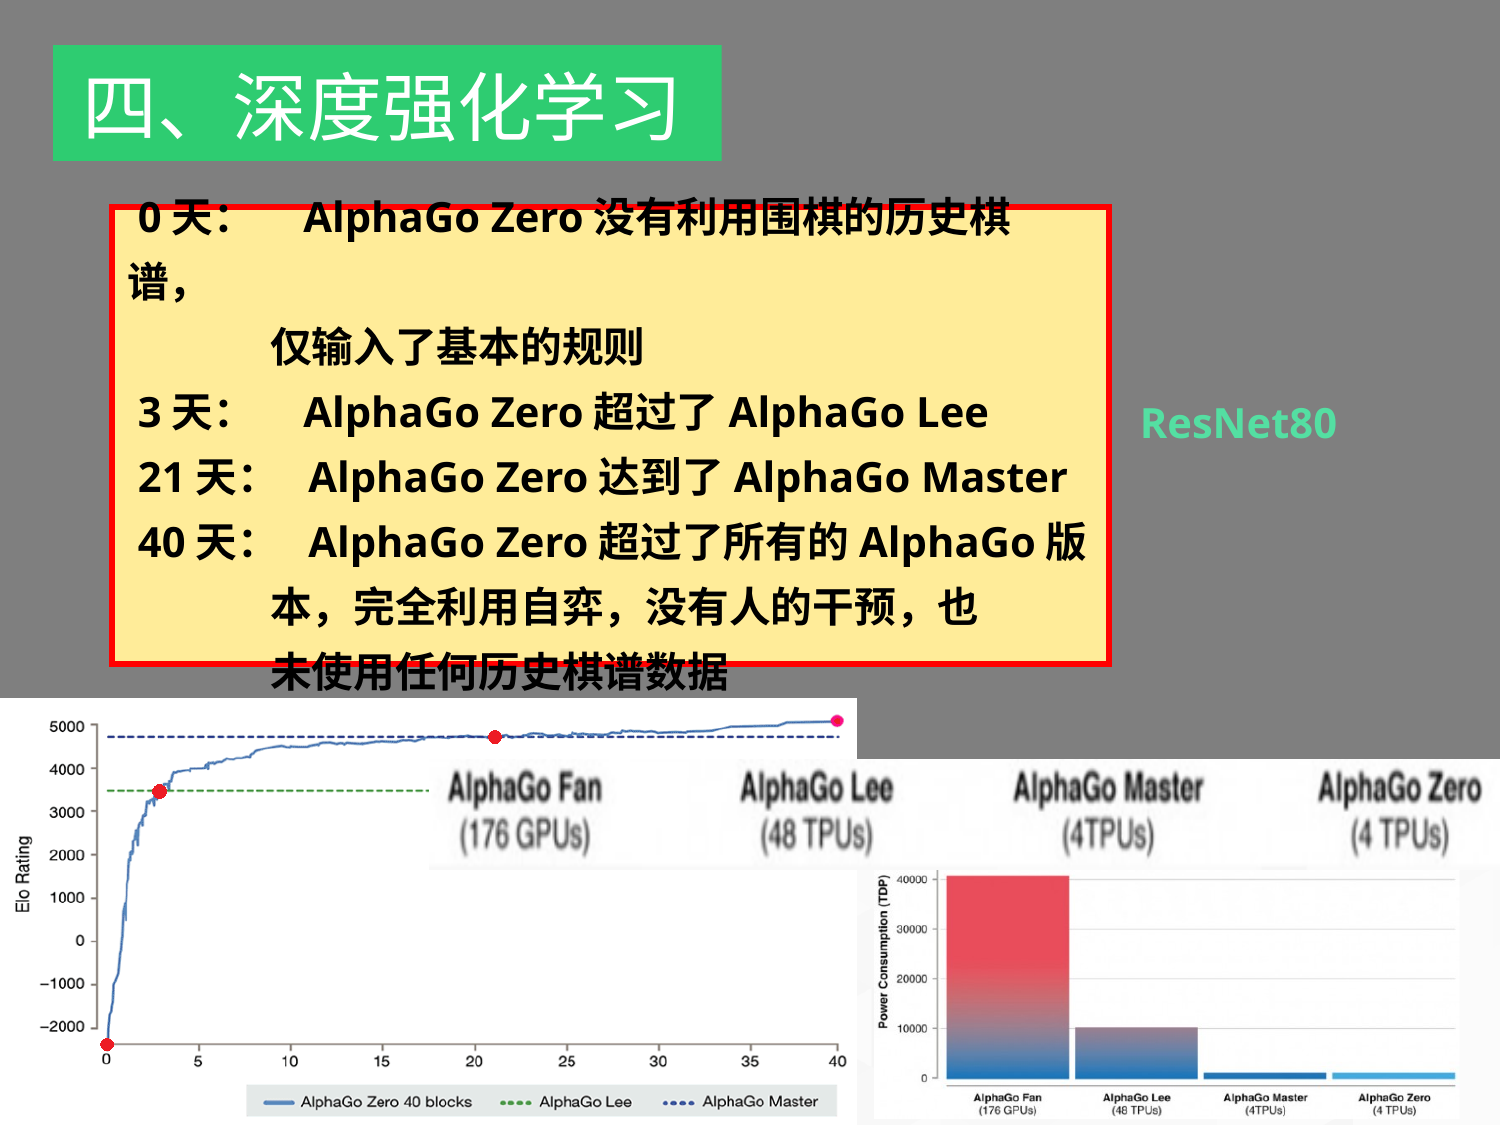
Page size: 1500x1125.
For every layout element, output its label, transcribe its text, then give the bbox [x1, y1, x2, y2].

picture [0, 698, 1500, 1125]
text_box ResNet80 [1127, 381, 1388, 454]
text_box 0天： AlphaGo Zero没有利用围棋的历史棋谱， 仅输入了基本的规则 3天： AlphaGo Zero超过了AlphaGo Lee 21天： AlphaGo Zero达到了AlphaGo Master 40天： AlphaGo Zero超过了所有的AlphaGo版 本，完全利用自弈，没有人的干预，也 未使用任何历史棋谱数据 [112, 207, 1109, 664]
text_box 四、深度强化学习 [70, 54, 734, 157]
text_box [51, 43, 724, 163]
